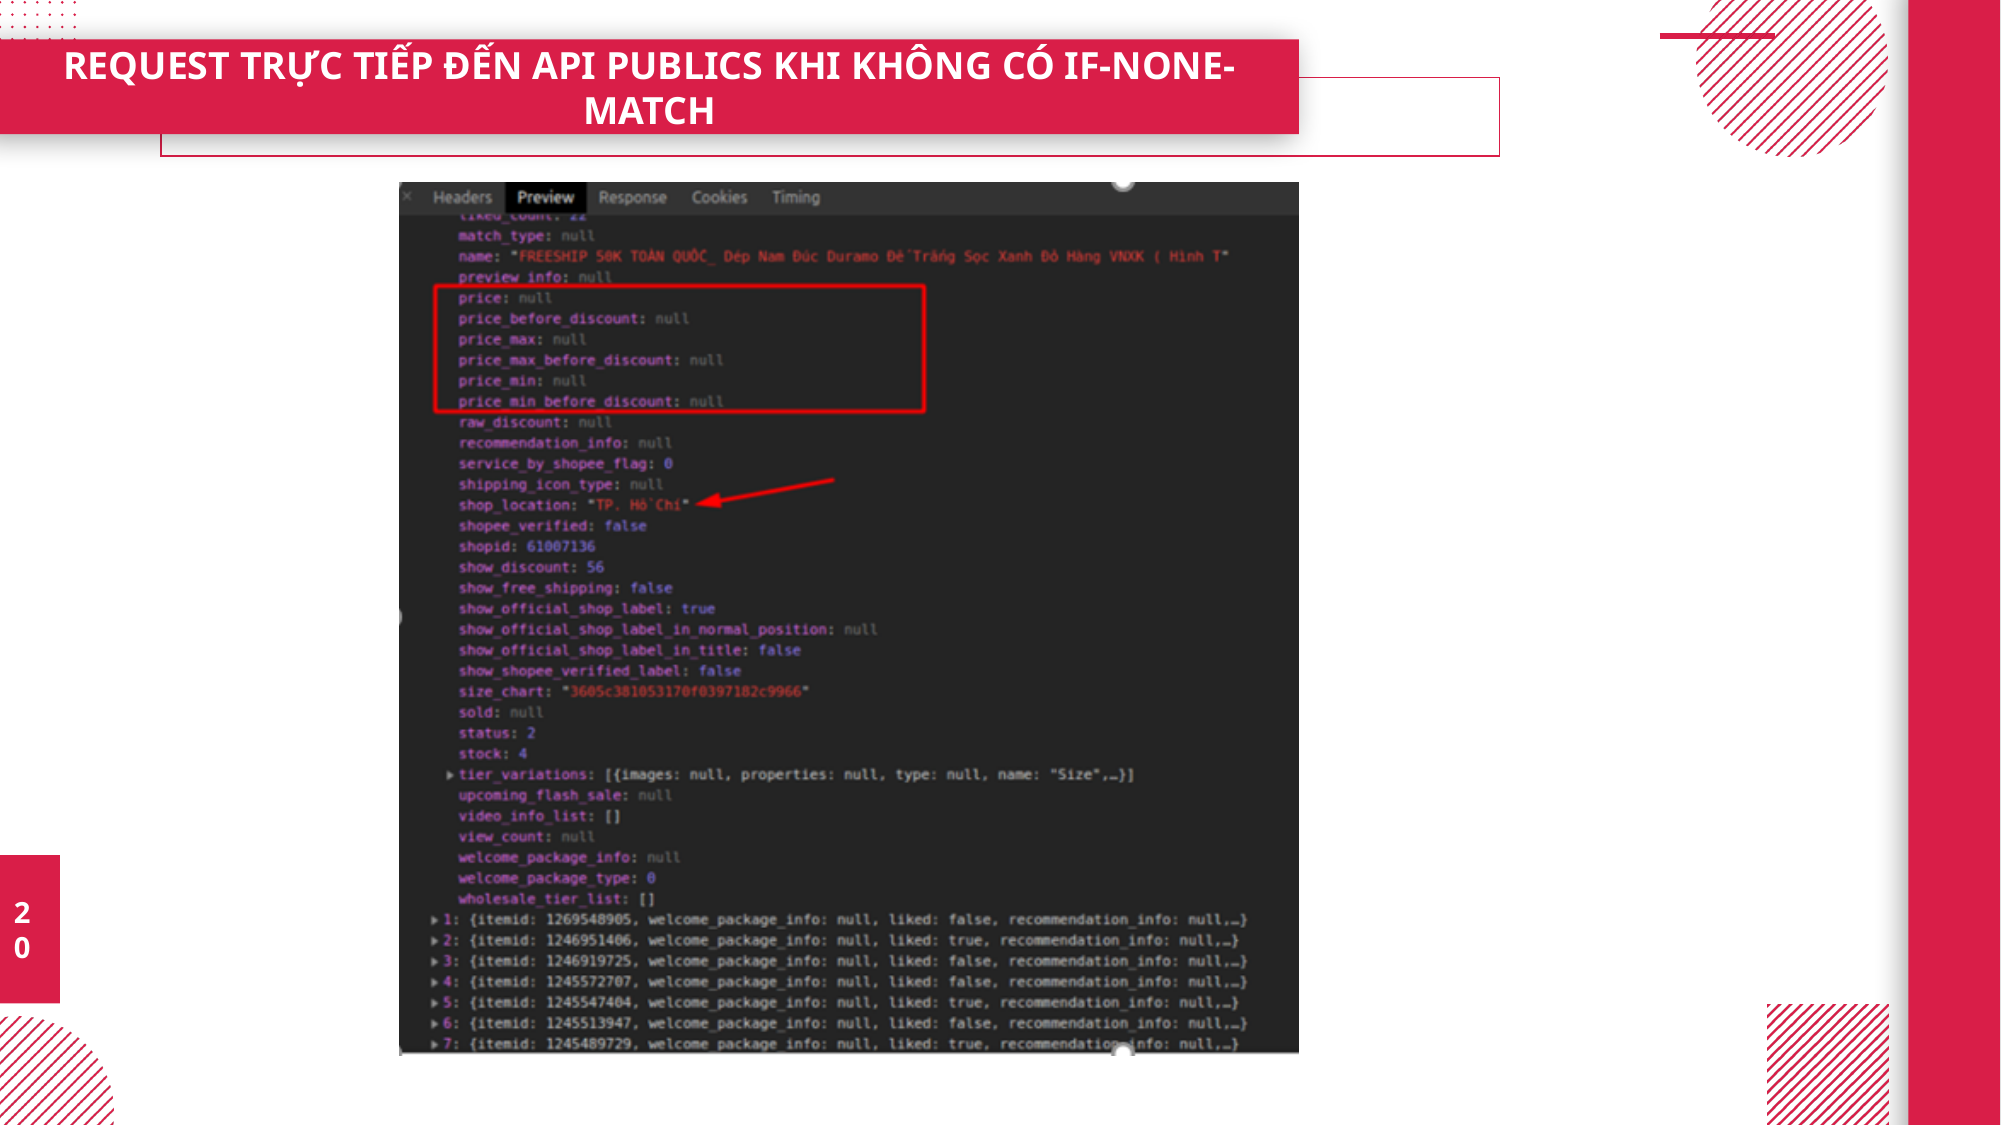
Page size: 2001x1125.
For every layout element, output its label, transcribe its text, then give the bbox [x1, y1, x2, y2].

picture [1696, 0, 1888, 157]
picture [0, 1016, 114, 1125]
picture [1767, 1004, 1889, 1125]
text_box REQUEST TRỰC TIẾP ĐẾN API PUBLICS KHI KHÔNG CÓ IF-NONE-MATCH [0, 39, 1299, 135]
text_box [1287, 77, 1500, 157]
picture [398, 182, 1300, 1056]
text_box 20 [0, 855, 60, 1004]
